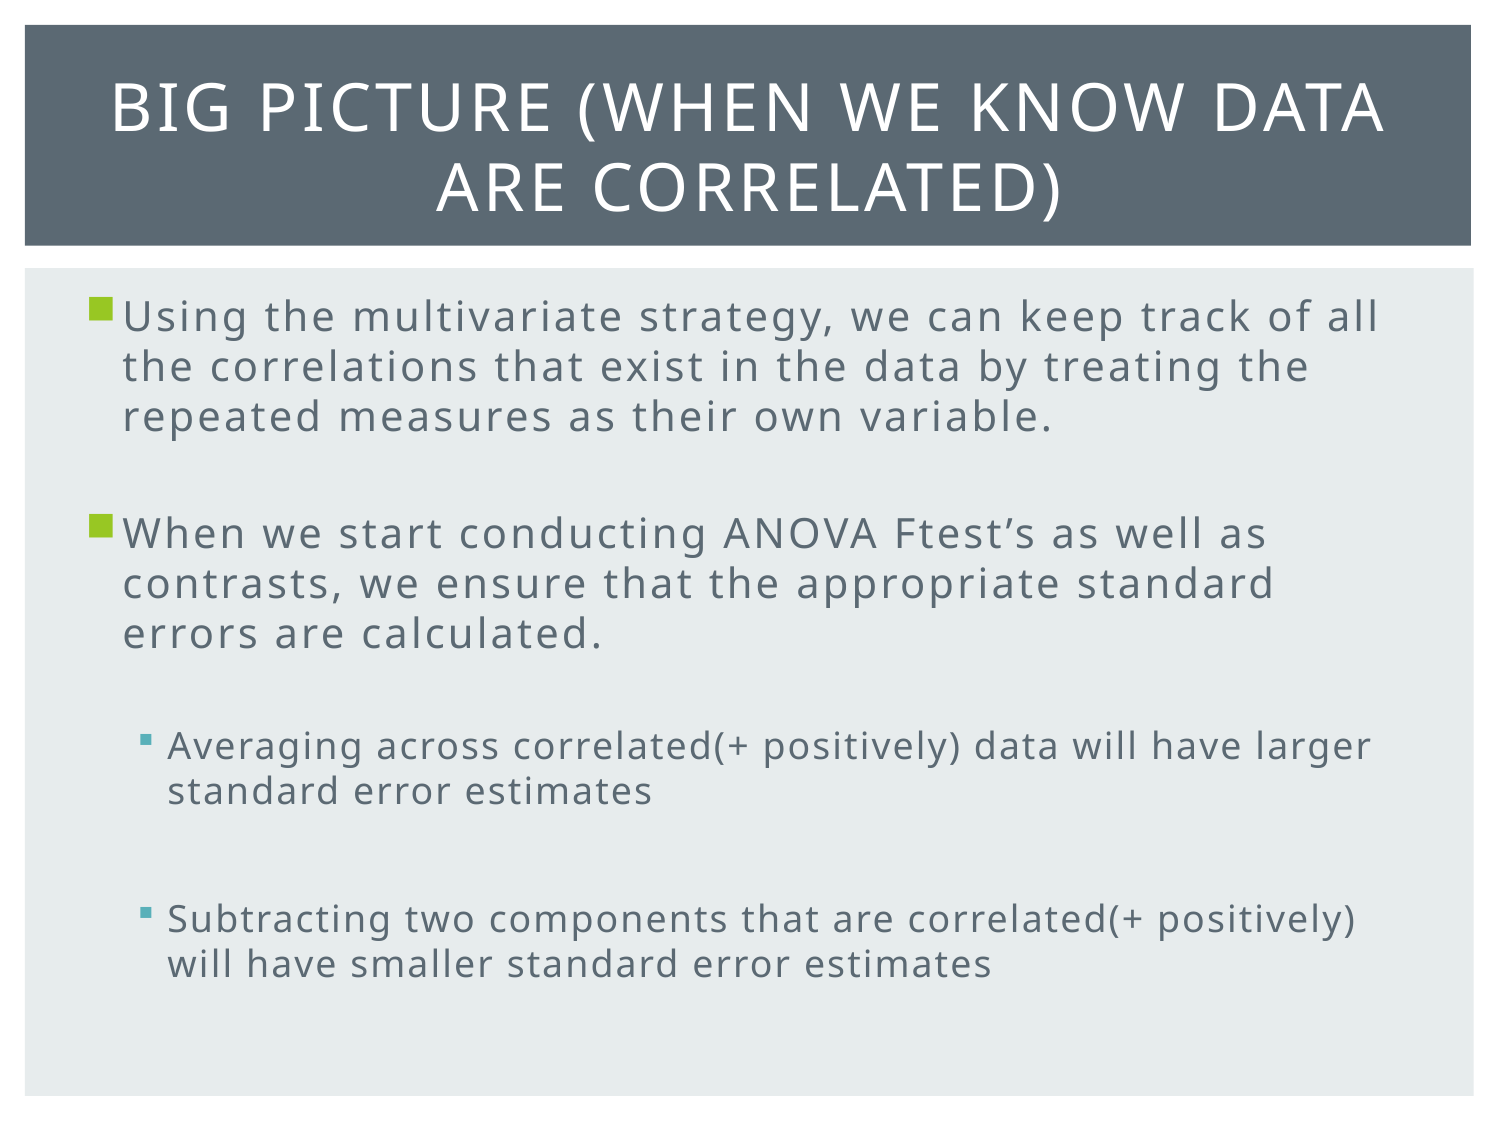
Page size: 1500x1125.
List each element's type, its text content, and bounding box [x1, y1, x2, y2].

list Using the multivariate strategy, we can keep track of all the correlations that exist in the data by treating the repeated measures as their own variable. When we start conducting ANOVA Ftest’s as well as contrasts, we ensure that the appropriate standard errors are calculated. Averaging across correlated(+ positively) data will have larger standard error estimates Subtracting two components that are correlated(+ positively) will have smaller standard error estimates [62, 281, 1442, 1088]
title Big Picture (When we know data are correlated) [62, 58, 1438, 232]
